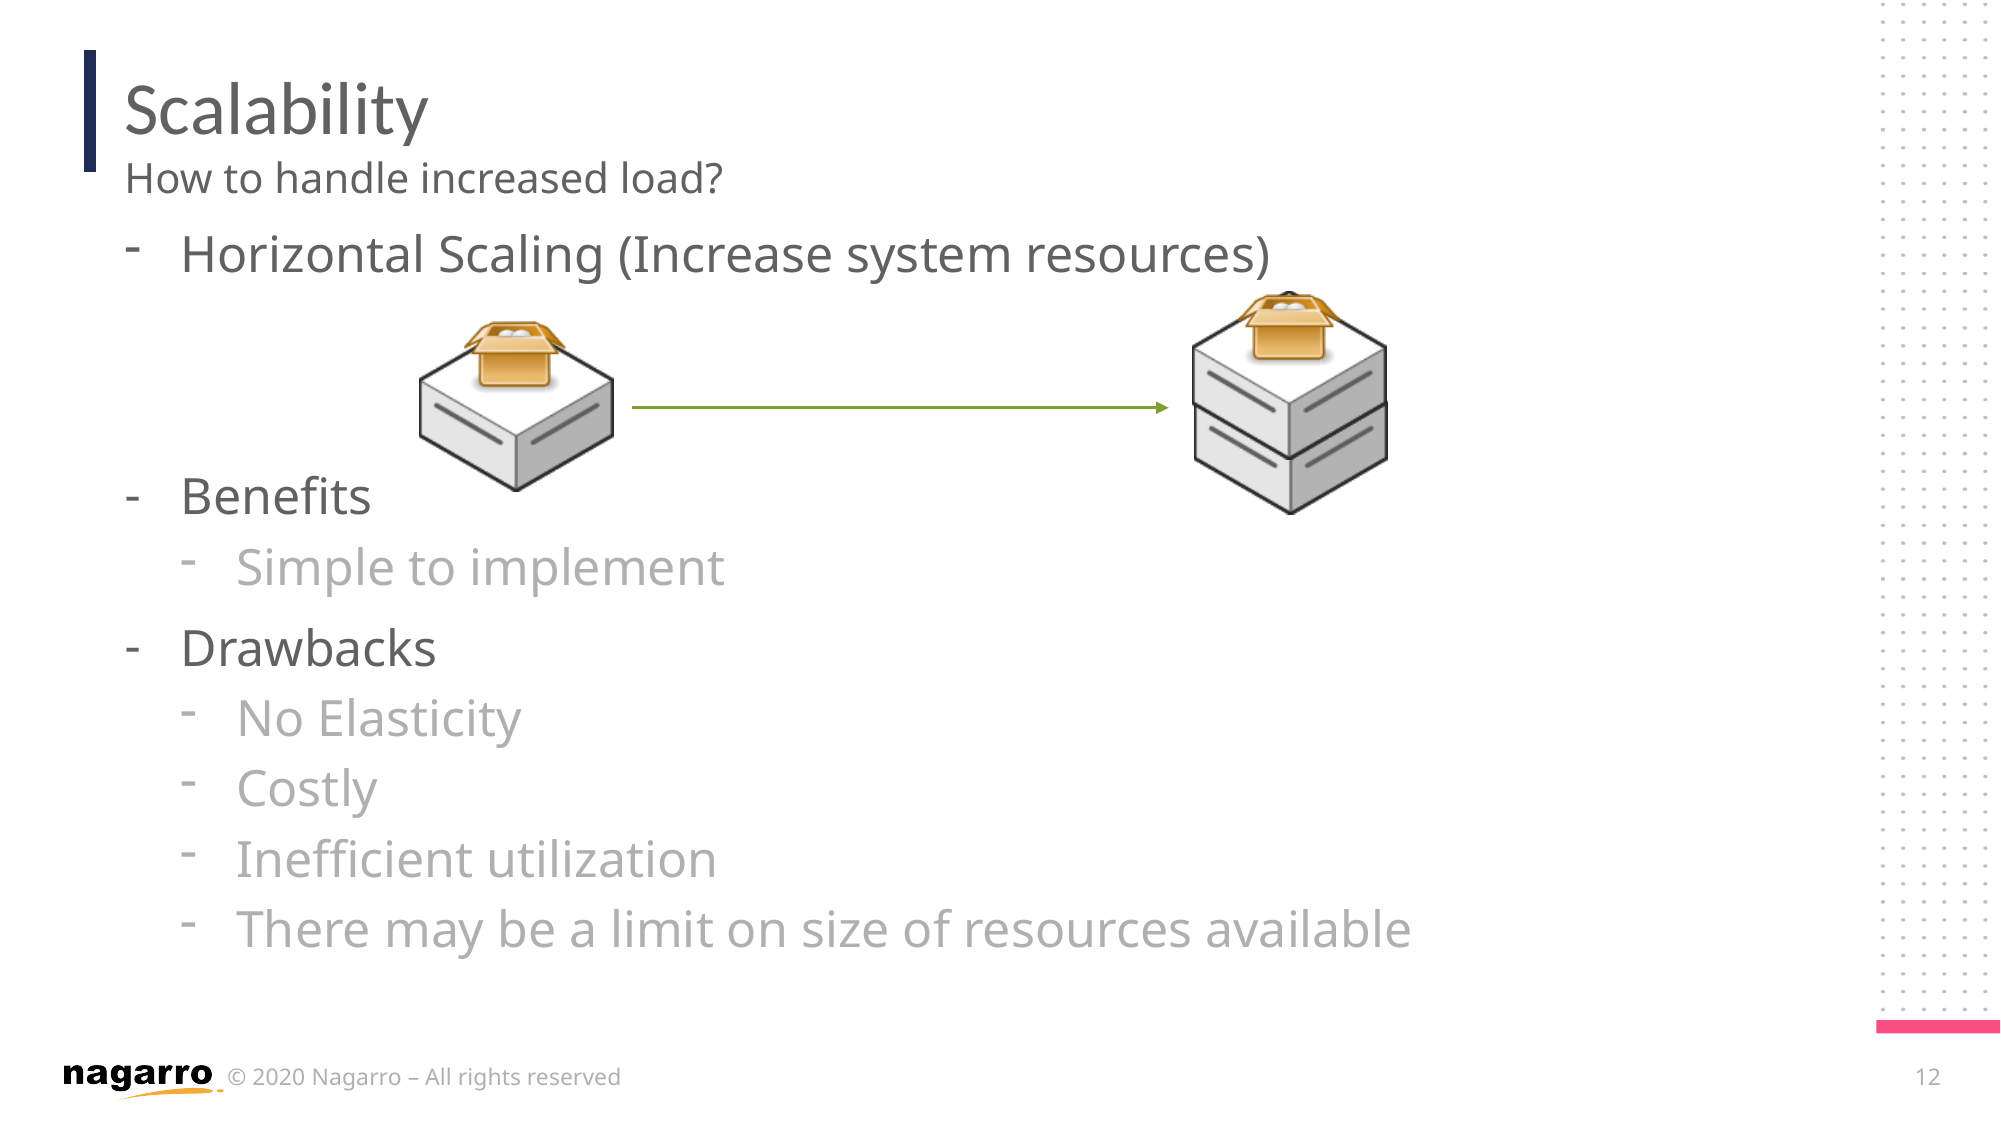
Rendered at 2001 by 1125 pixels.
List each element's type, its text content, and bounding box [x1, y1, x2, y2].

list Horizontal Scaling (Increase system resources) Benefits Simple to implement Drawbacks No Elasticity Costly Inefficient utilization There may be a limit on size of resources available [109, 214, 1814, 922]
title Scalability [109, 62, 1814, 144]
picture [1192, 275, 1388, 515]
picture [64, 1065, 224, 1102]
picture [419, 302, 614, 492]
picture [1881, 0, 2000, 1020]
list How to handle increased load? [109, 144, 1814, 211]
